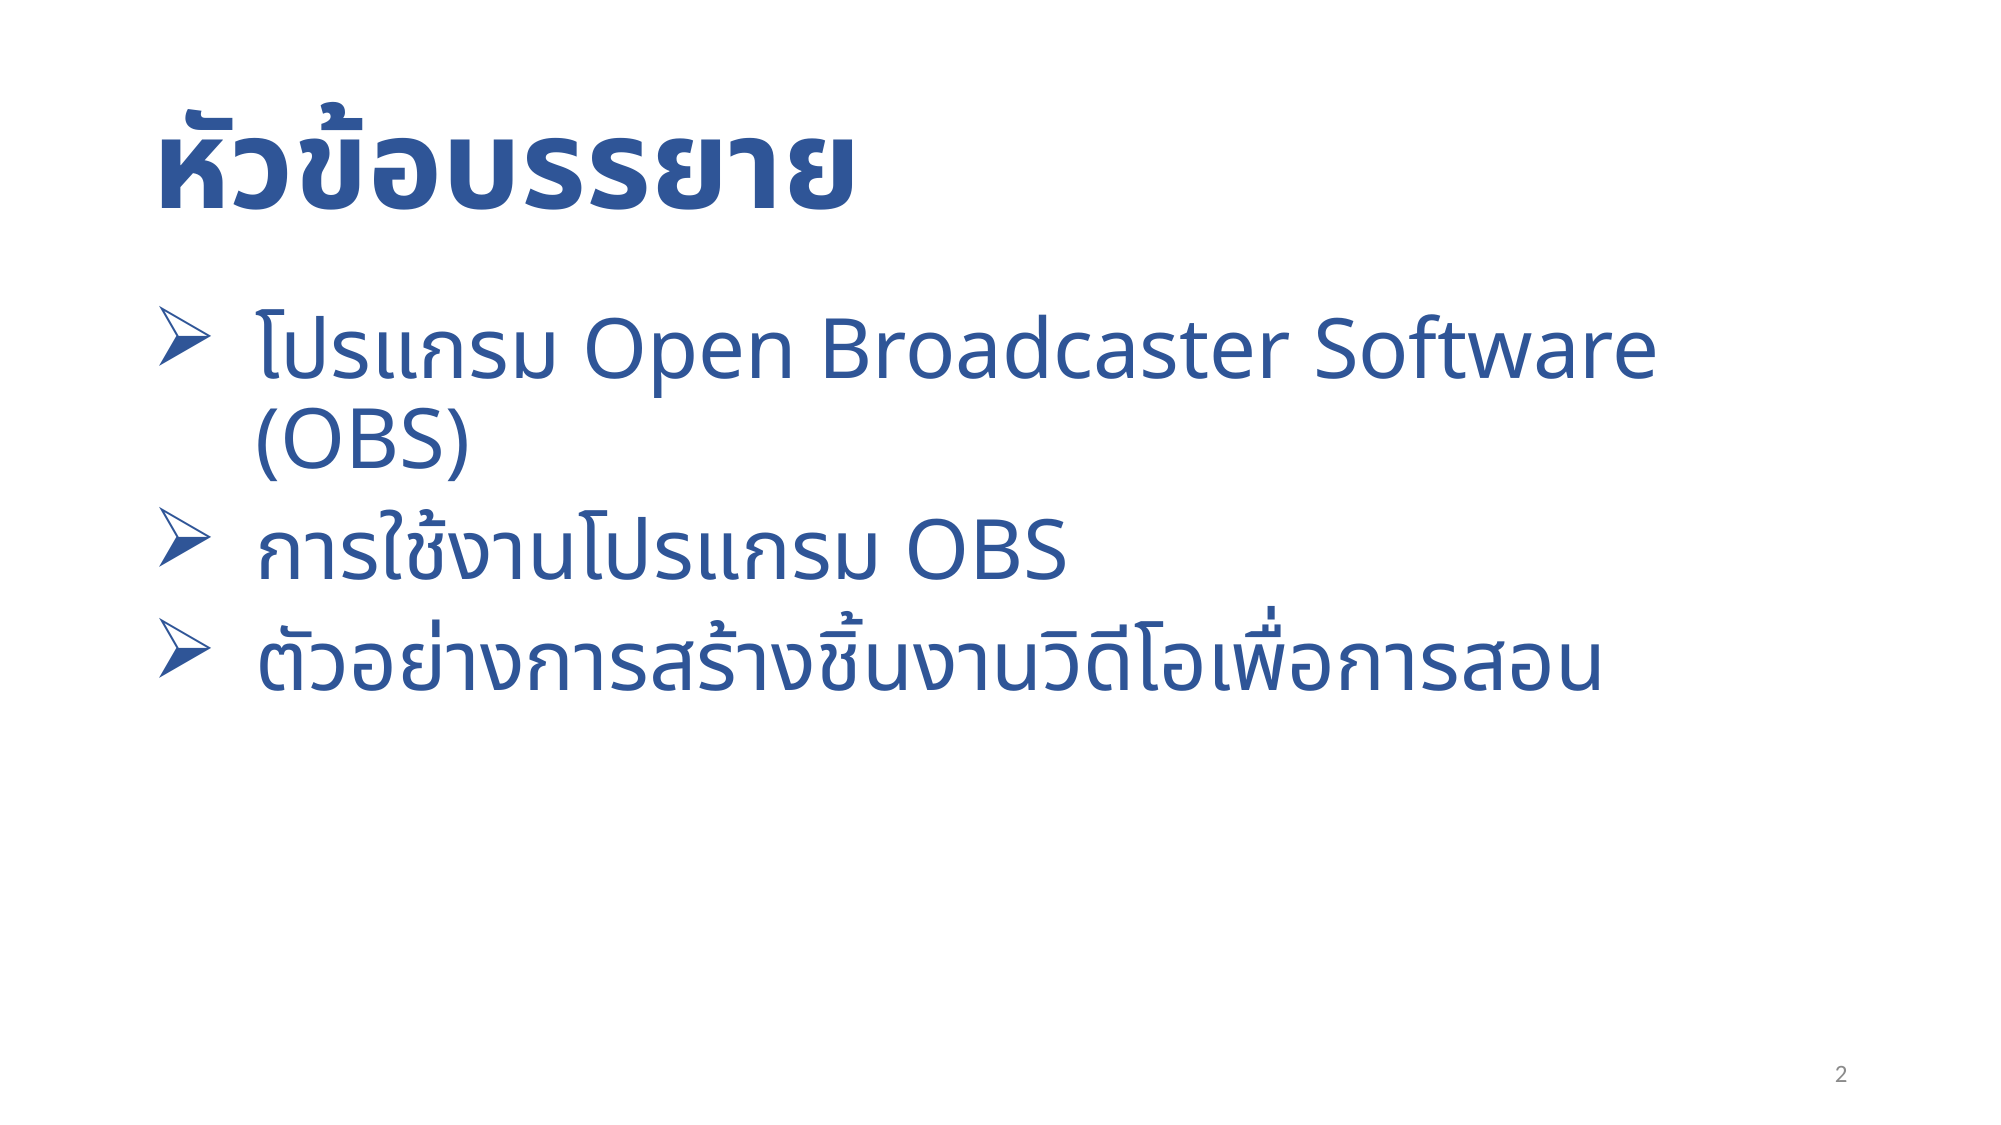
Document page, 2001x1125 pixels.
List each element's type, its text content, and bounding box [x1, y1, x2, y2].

slide_number 2 [1412, 1042, 1863, 1103]
list โปรแกรม Open Broadcaster Software (OBS) การใช้งานโปรแกรม OBS ตัวอย่างการสร้างชิ้นงานวิดีโอเพื่อการสอน [137, 299, 1863, 1014]
title หัวข้อบรรยาย [137, 59, 1863, 278]
